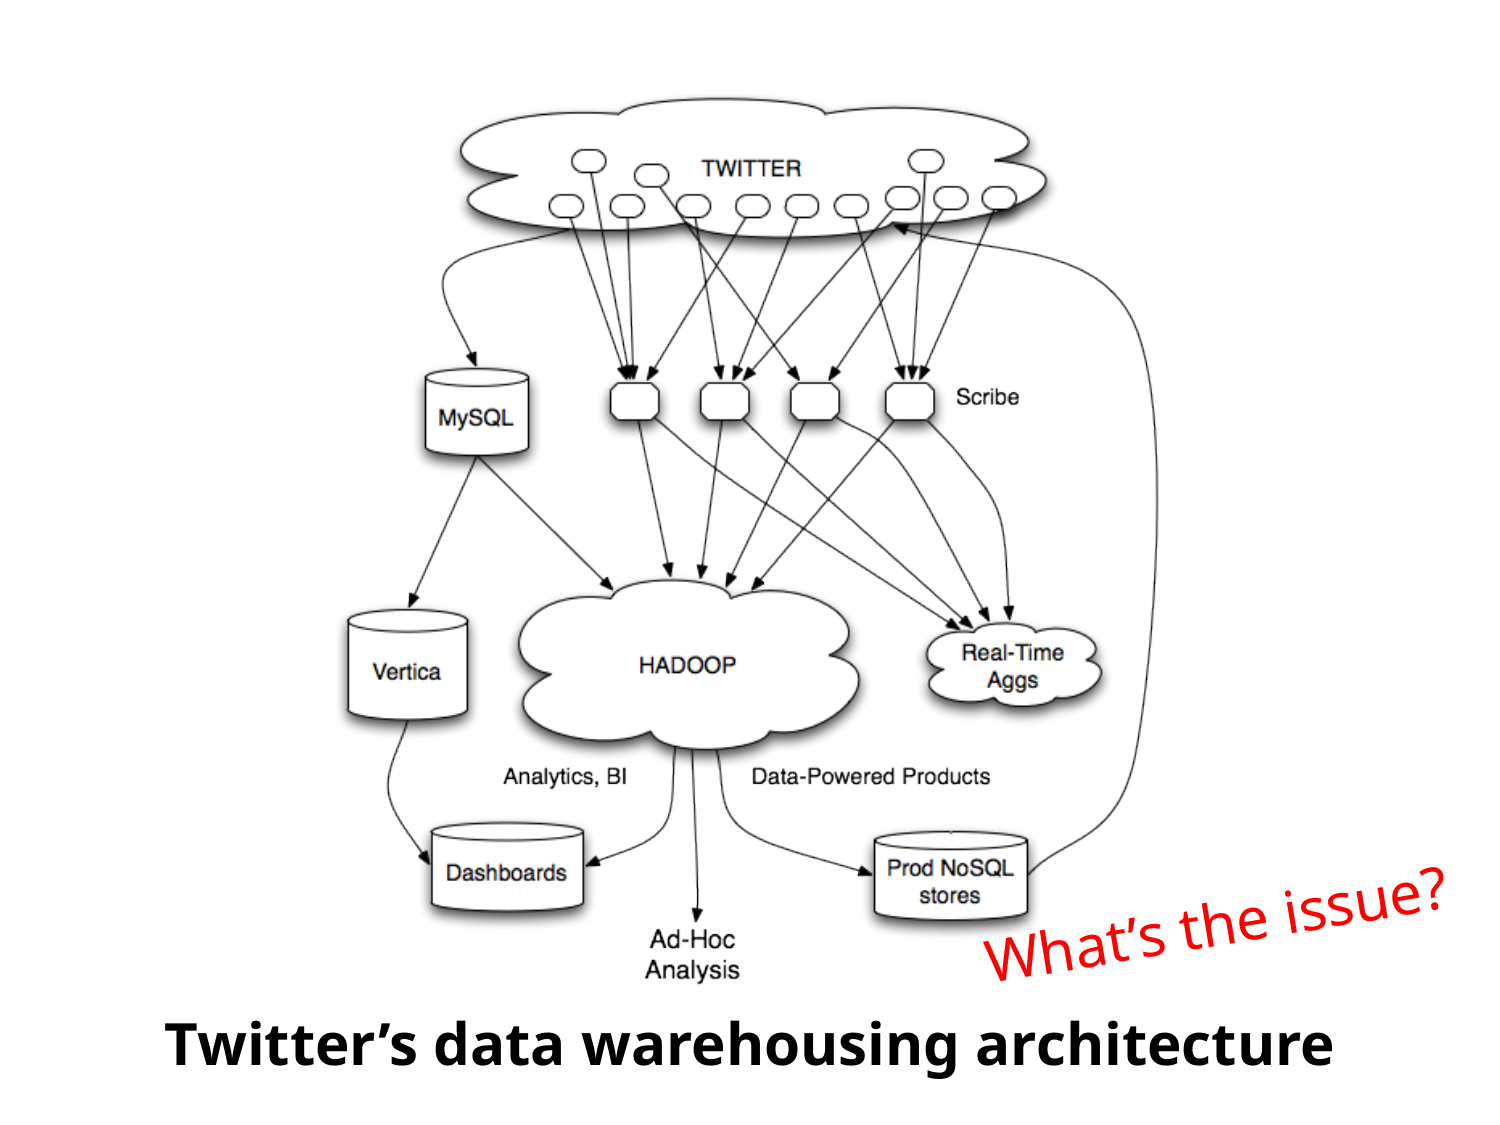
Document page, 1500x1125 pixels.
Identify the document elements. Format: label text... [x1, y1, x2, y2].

picture [314, 68, 1176, 1001]
text_box Twitter’s data warehousing architecture [0, 999, 1500, 1085]
text_box What’s the issue? [1180, 837, 1482, 972]
